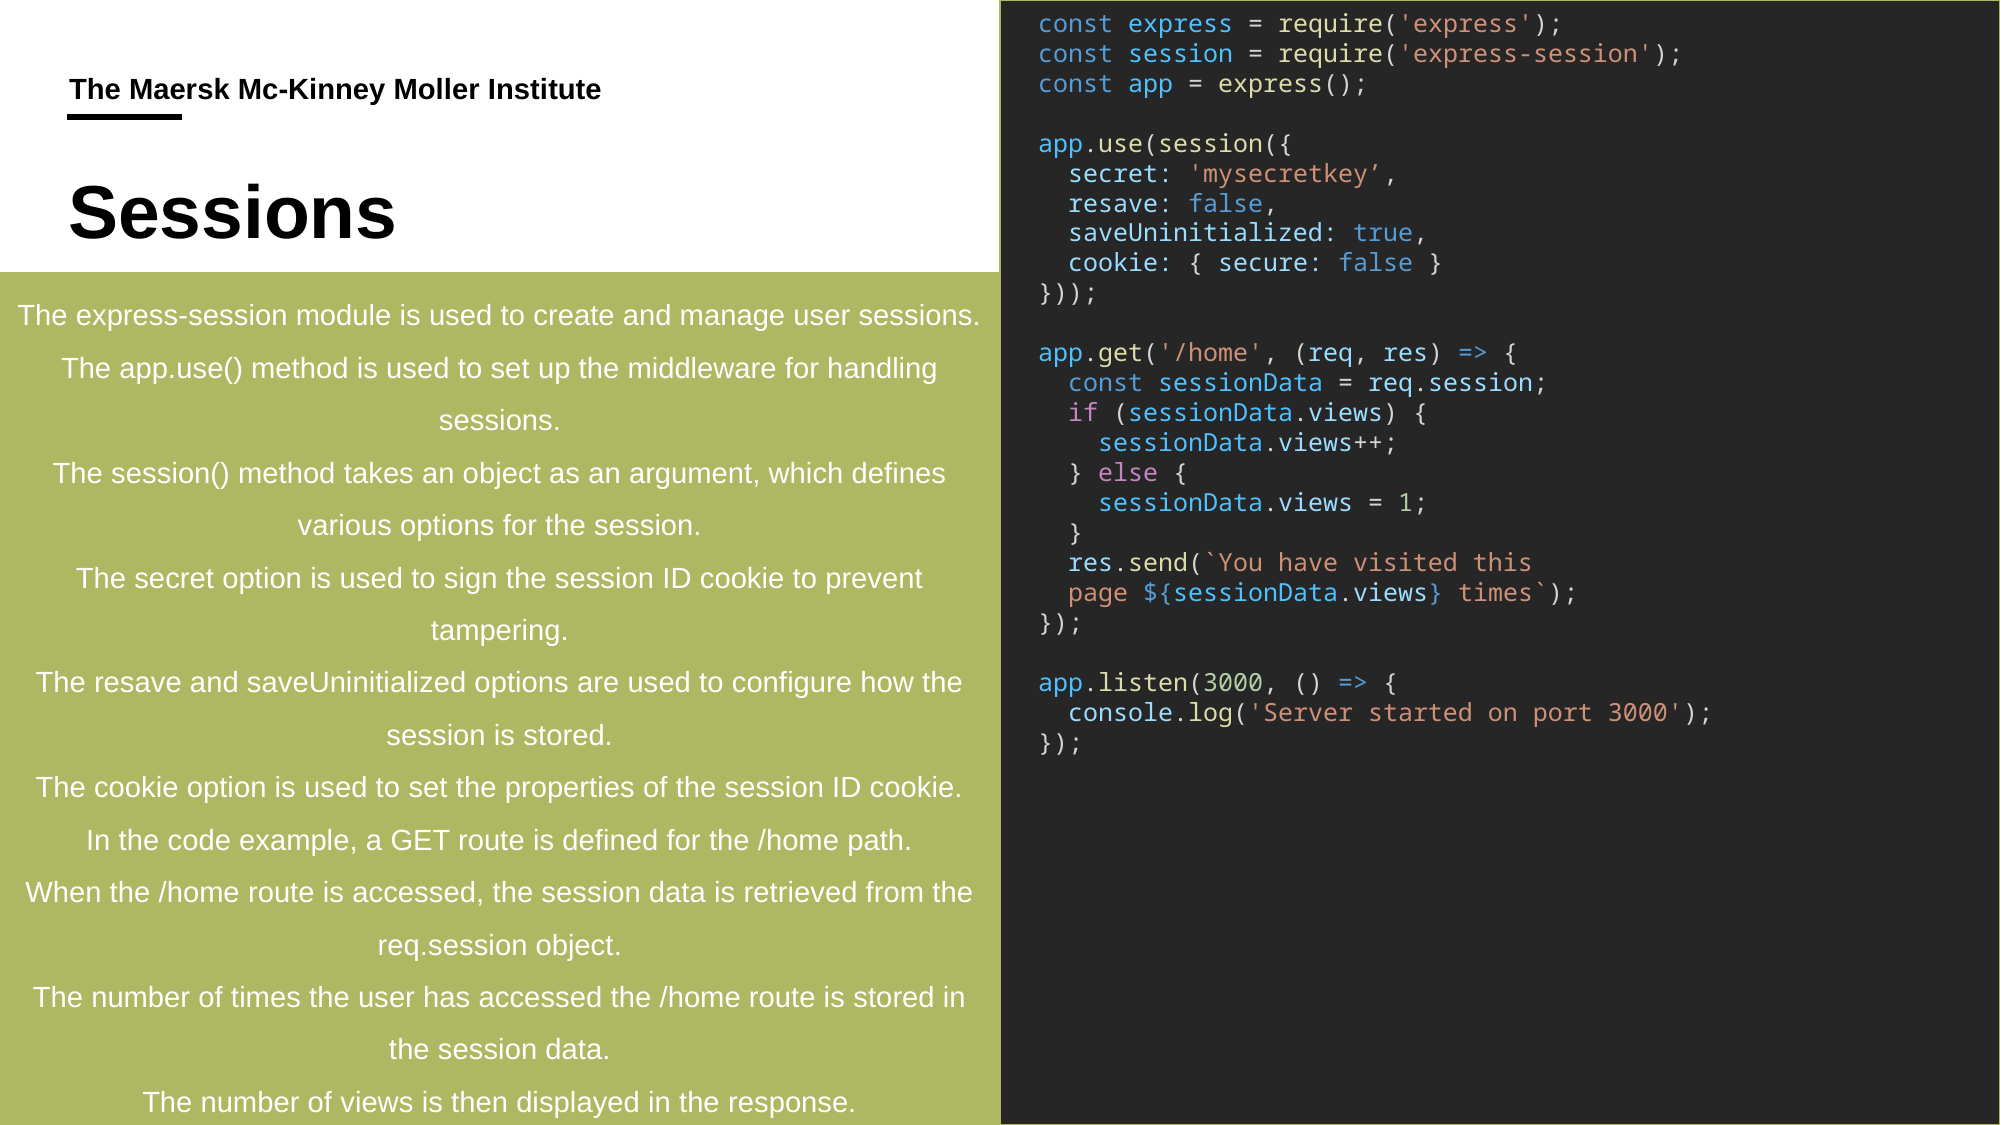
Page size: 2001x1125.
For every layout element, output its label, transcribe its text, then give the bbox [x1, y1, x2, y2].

text_box The express-session module is used to create and manage user sessions. The app.use() method is used to set up the middleware for handling sessions. The session() method takes an object as an argument, which defines various options for the session. The secret option is used to sign the session ID cookie to prevent tampering. The resave and saveUninitialized options are used to configure how the session is stored. The cookie option is used to set the properties of the session ID cookie. In the code example, a GET route is defined for the /home path. When the /home route is accessed, the session data is retrieved from the req.session object. The number of times the user has accessed the /home route is stored in the session data. The number of views is then displayed in the response. [0, 272, 1001, 1125]
title Sessions [68, 163, 968, 272]
text_box [999, 0, 2000, 1125]
text_box const express = require('express'); const session = require('express-session'); const app = express(); app.use(session({ secret: 'mysecretkey’, resave: false, saveUninitialized: true, cookie: { secure: false } })); app.get('/home', (req, res) => { const sessionData = req.session; if (sessionData.views) { sessionData.views++; } else { sessionData.views = 1; } res.send(`You have visited this page ${sessionData.views} times`); }); app.listen(3000, () => { console.log('Server started on port 3000'); }); [1023, 0, 1968, 824]
